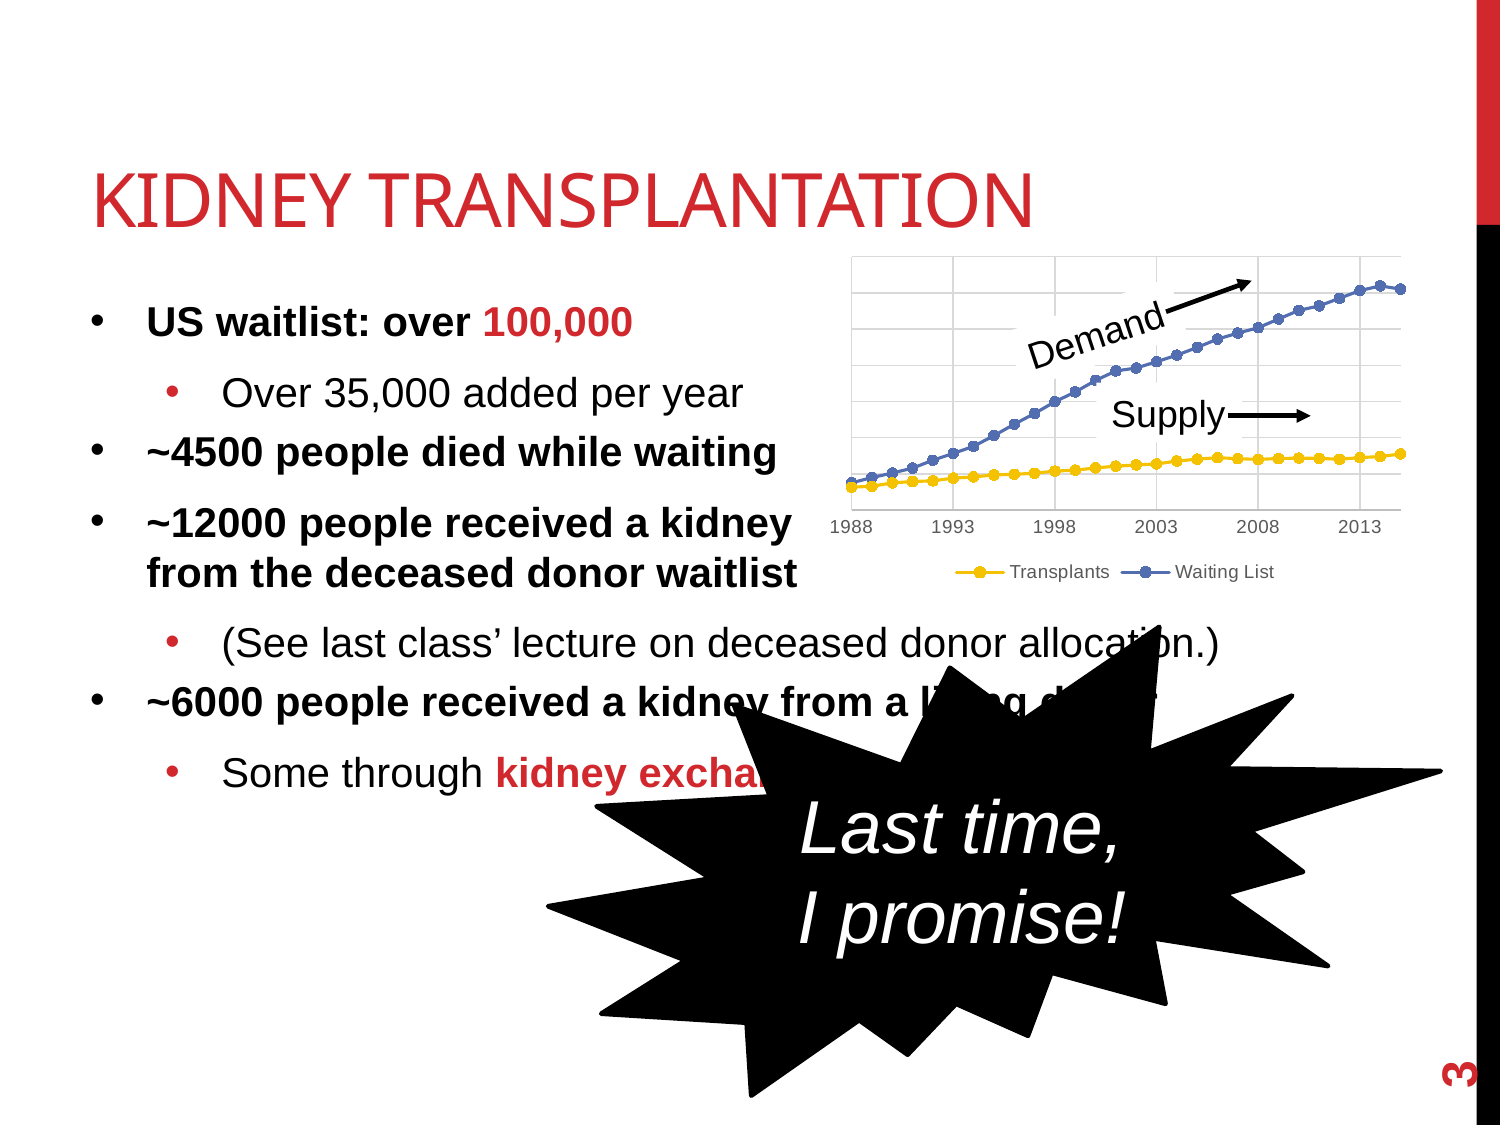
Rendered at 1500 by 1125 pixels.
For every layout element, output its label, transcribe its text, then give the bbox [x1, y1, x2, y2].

slide_number 3 [1427, 887, 1488, 1104]
title Kidney transplantation [75, 25, 1413, 250]
text_box Last time, I promise! [545, 624, 1444, 1098]
list US waitlist: over 100,000 Over 35,000 added per year ~4500 people died while waiting ~12000 people received a kidney from the deceased donor waitlist (See last class’ lecture on deceased donor allocation.) ~6000 people received a kidney from a living donor Some through kidney exchanges! [75, 287, 1325, 1005]
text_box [817, 249, 1414, 590]
